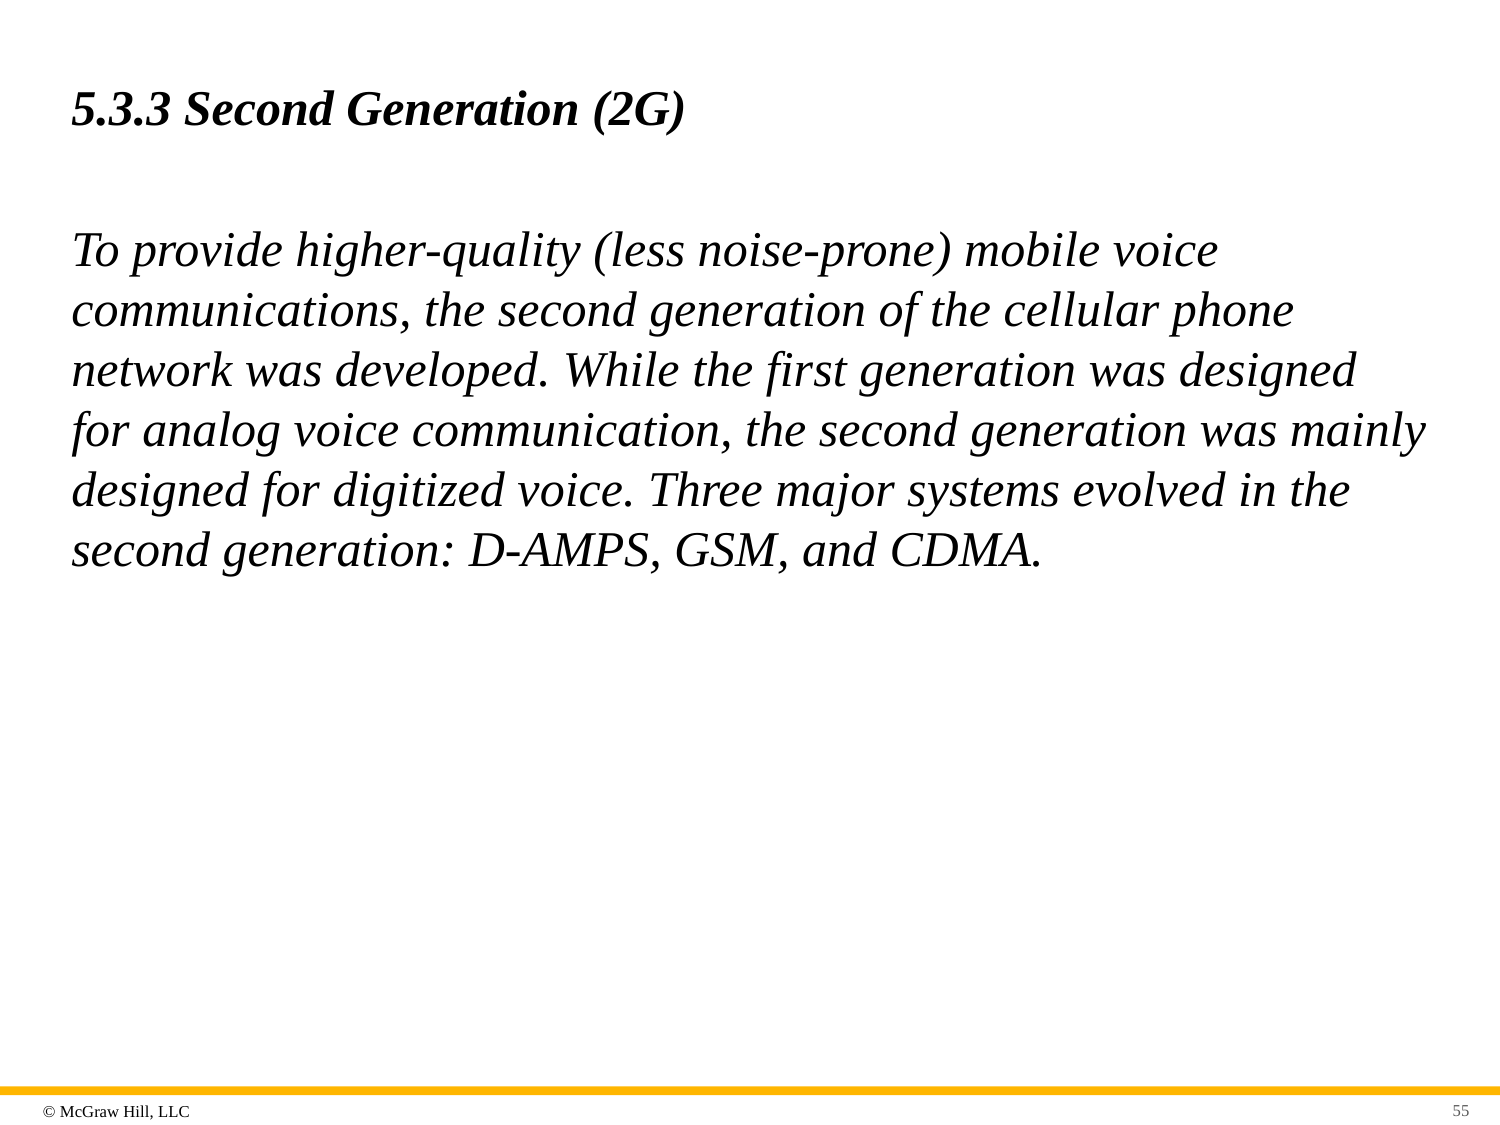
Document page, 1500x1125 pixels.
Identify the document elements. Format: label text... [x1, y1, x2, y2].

title 5.3.3 Second Generation (2G) [56, 50, 1444, 162]
list To provide higher-quality (less noise-prone) mobile voice communications, the second generation of the cellular phone network was developed. While the first generation was designed for analog voice communication, the second generation was mainly designed for digitized voice. Three major systems evolved in the second generation: D-AMPS, GSM, and CDMA. [56, 209, 1444, 1043]
slide_number 55 [1418, 1096, 1477, 1123]
